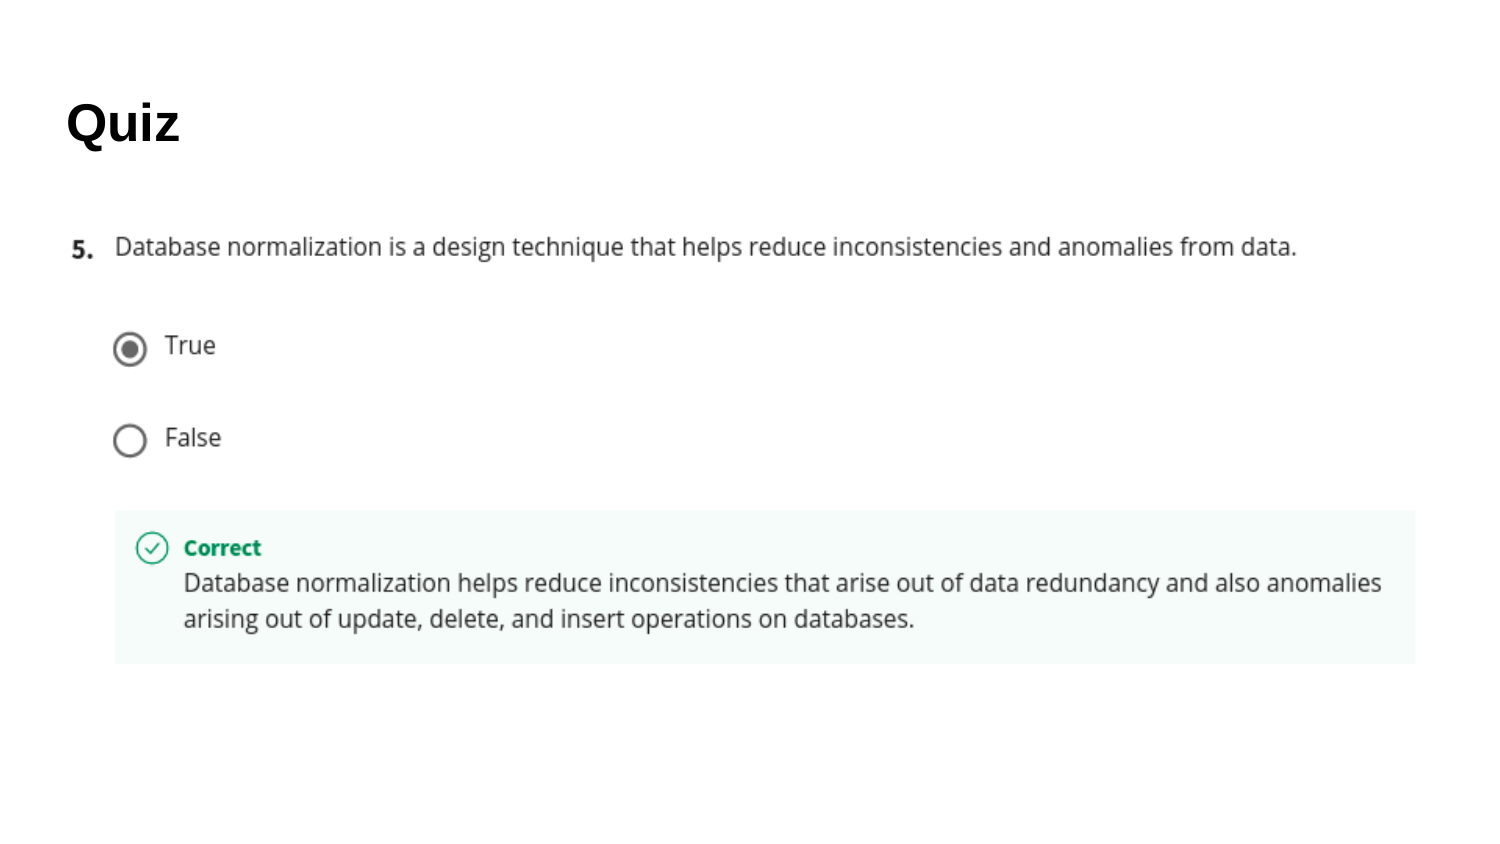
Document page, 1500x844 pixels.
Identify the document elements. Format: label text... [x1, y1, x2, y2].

title Quiz [51, 72, 1449, 167]
picture [50, 194, 1421, 664]
